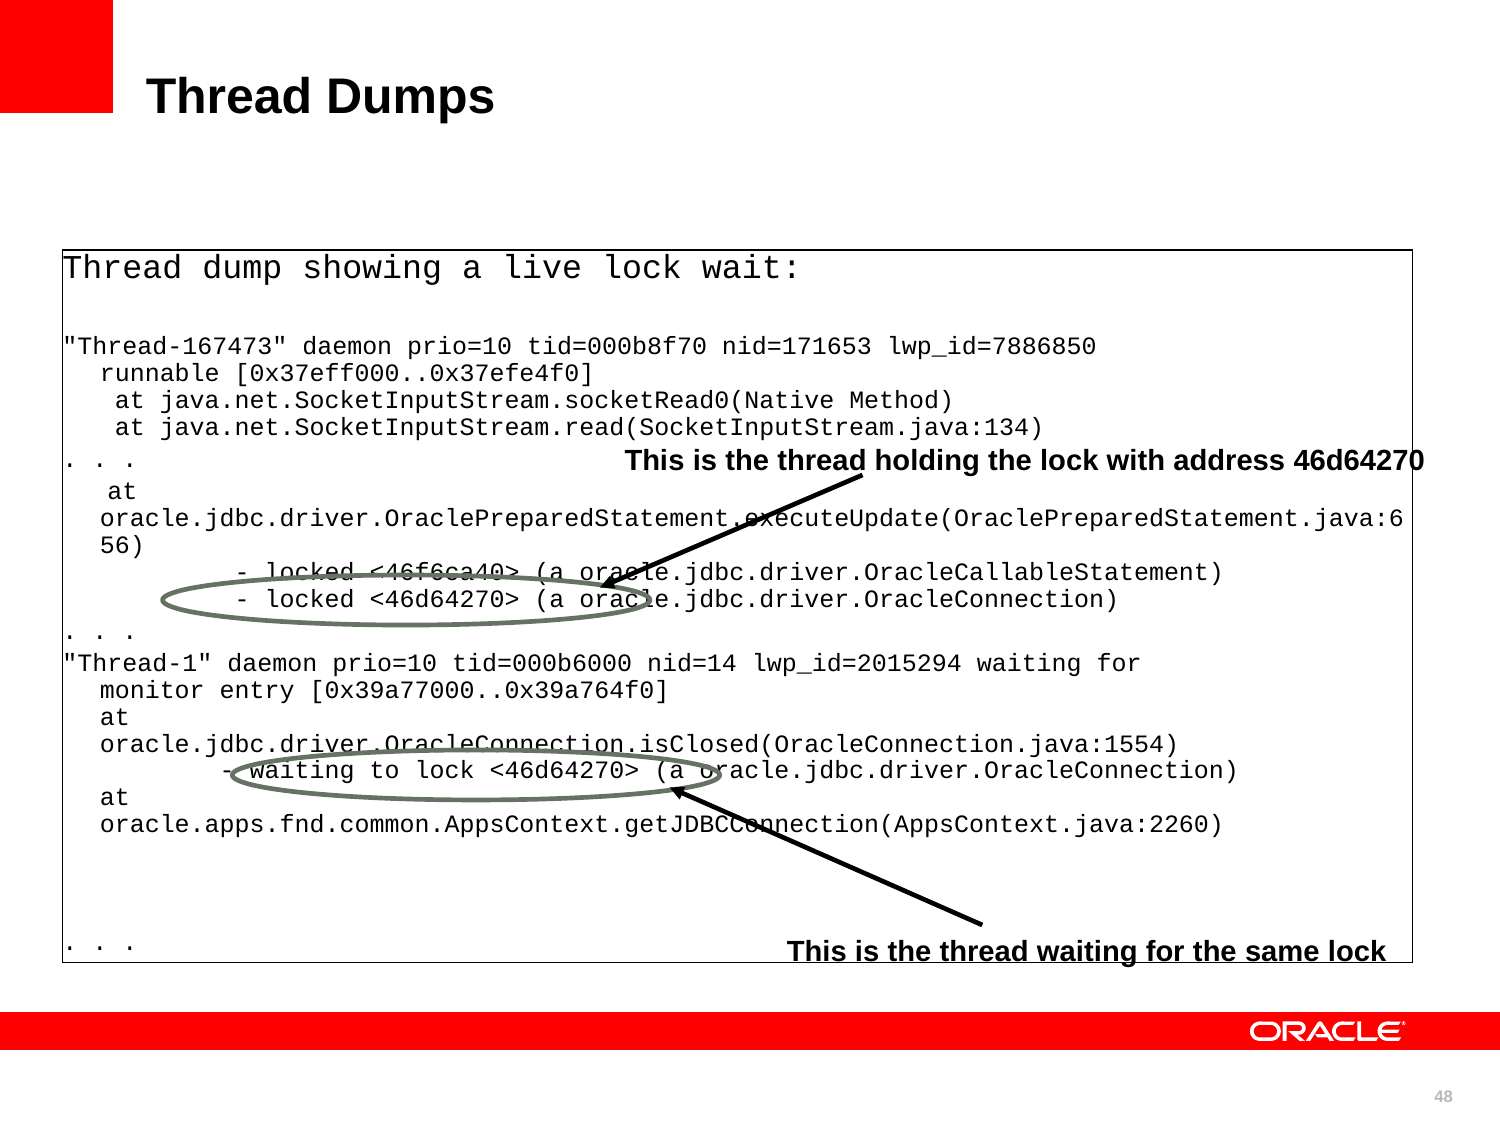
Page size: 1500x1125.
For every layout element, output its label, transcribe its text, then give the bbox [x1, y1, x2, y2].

text_box [600, 484, 842, 589]
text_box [231, 749, 1401, 976]
title Thread Dumps [145, 63, 1390, 205]
picture [0, 1012, 1500, 1050]
picture [0, 0, 113, 113]
list Thread dump showing a live lock wait: "Thread-167473" daemon prio=10 tid=000b8f70 nid=171653 lwp_id=7886850 runnable [0x37eff000..0x37efe4f0] at java.net.SocketInputStream.socketRead0(Native Method) at java.net.SocketInputStream.read(SocketInputStream.java:134) . . . at oracle.jdbc.driver.OraclePreparedStatement.executeUpdate(OraclePreparedStatement.java:656) - locked <46f6ca40> (a oracle.jdbc.driver.OracleCallableStatement) - locked <46d64270> (a oracle.jdbc.driver.OracleConnection) . . . "Thread-1" daemon prio=10 tid=000b6000 nid=14 lwp_id=2015294 waiting for monitor entry [0x39a77000..0x39a764f0] at oracle.jdbc.driver.OracleConnection.isClosed(OracleConnection.java:1554) - waiting to lock <46d64270> (a oracle.jdbc.driver.OracleConnection) at oracle.apps.fnd.common.AppsContext.getJDBCConnection(AppsContext.java:2260) . . . [62, 249, 1413, 963]
text_box [162, 575, 651, 626]
text_box This is the thread holding the lock with address 46d64270 [609, 437, 1441, 484]
